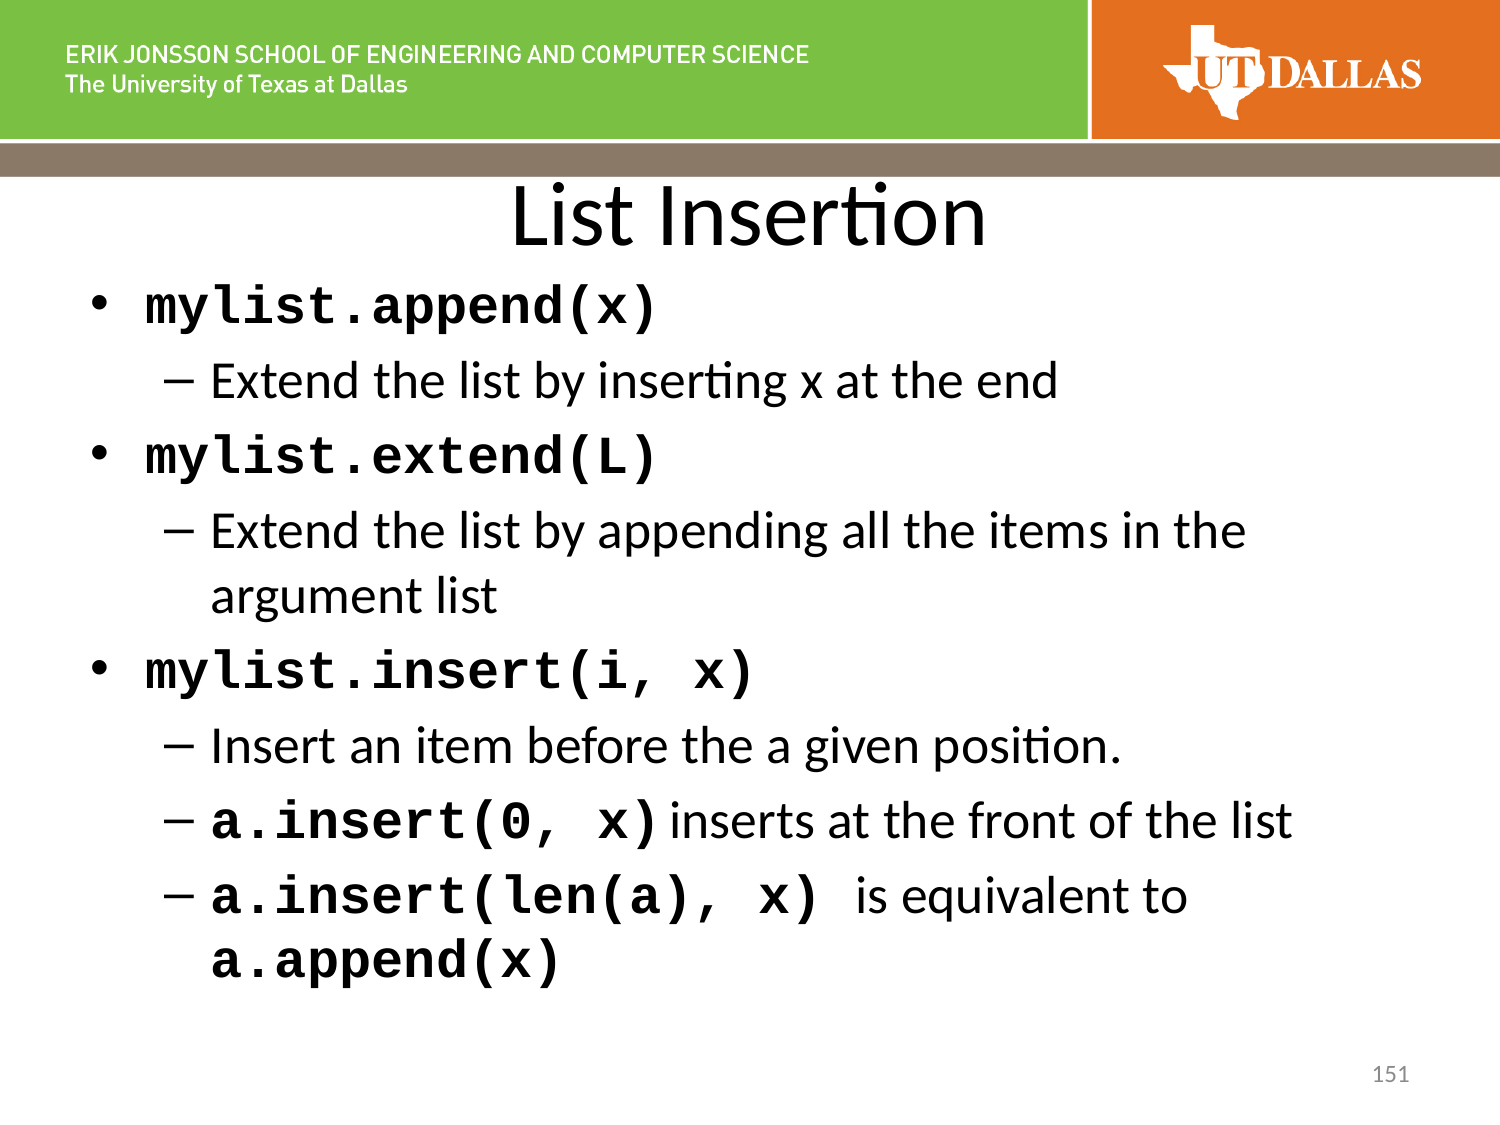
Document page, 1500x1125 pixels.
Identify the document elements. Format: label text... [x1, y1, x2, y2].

picture [0, 0, 1500, 1125]
slide_number 151 [1074, 1042, 1425, 1103]
title List Insertion [75, 120, 1425, 262]
list mylist.append(x) Extend the list by inserting x at the end mylist.extend(L) Extend the list by appending all the items in the argument list mylist.insert(i, x) Insert an item before the a given position. a.insert(0, x) inserts at the front of the list a.insert(len(a), x) is equivalent to a.append(x) [75, 262, 1425, 1005]
